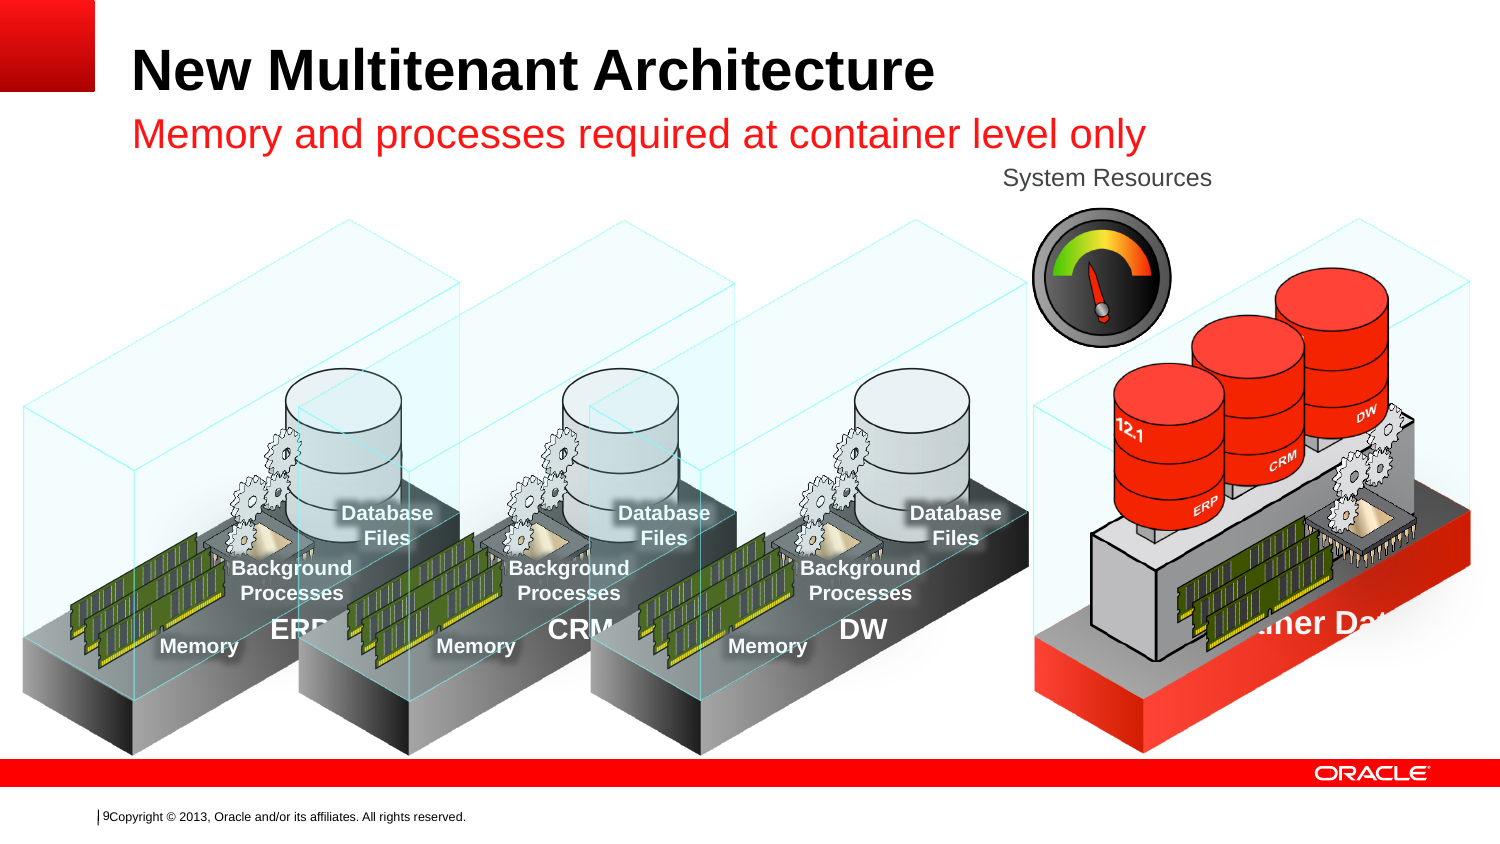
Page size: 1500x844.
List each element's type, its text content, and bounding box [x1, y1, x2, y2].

title New Multitenant Architecture [131, 40, 1483, 106]
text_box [1033, 448, 1500, 755]
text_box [21, 218, 297, 756]
picture [1027, 204, 1472, 701]
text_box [1175, 512, 1335, 654]
text_box System Resources [987, 154, 1228, 199]
picture [0, 759, 1500, 787]
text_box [588, 218, 1029, 756]
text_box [296, 219, 586, 756]
list Memory and processes required at container level only [131, 106, 1483, 157]
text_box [1304, 403, 1417, 568]
